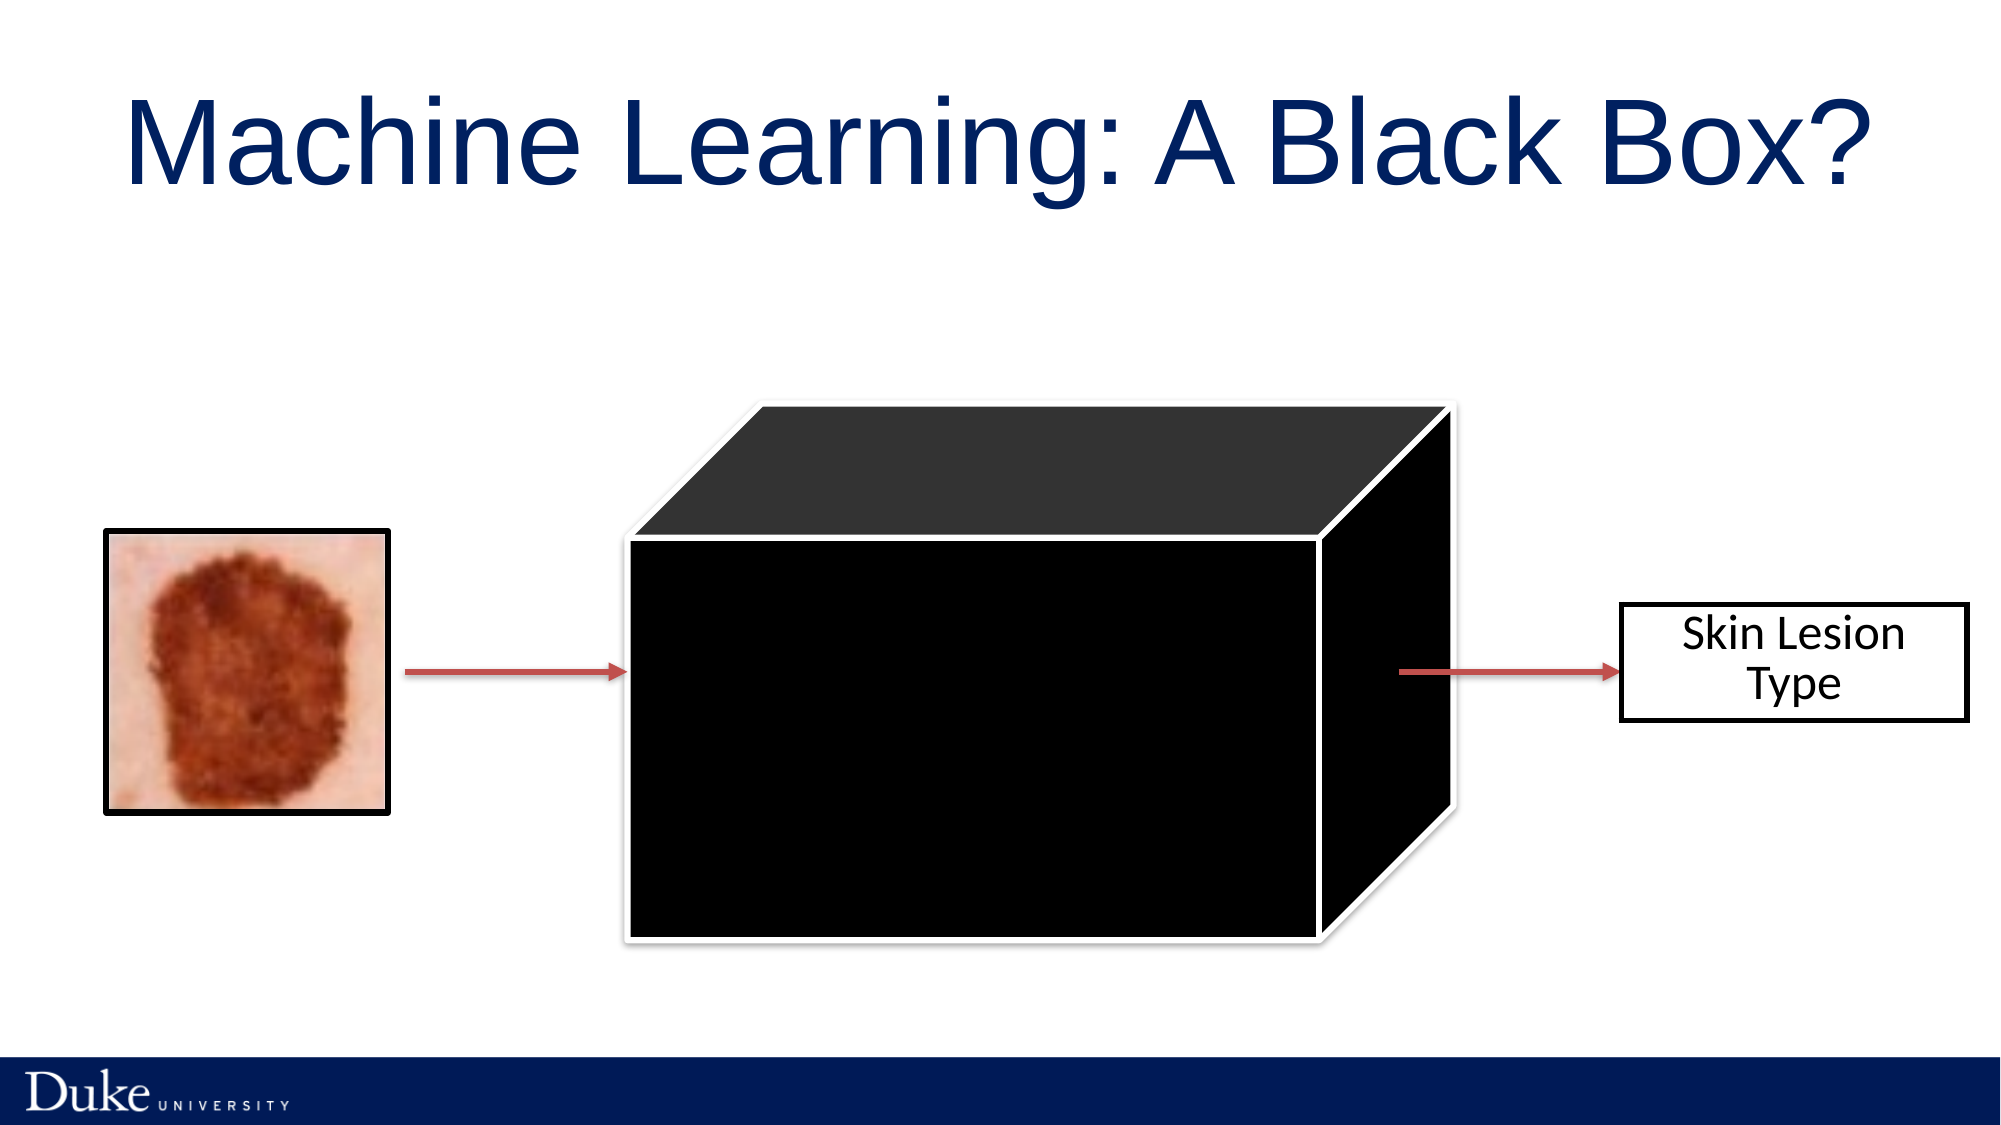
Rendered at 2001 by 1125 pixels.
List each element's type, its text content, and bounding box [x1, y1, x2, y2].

text_box [624, 400, 1457, 944]
title Machine Learning: A Black Box? [99, 41, 1900, 229]
picture [0, 0, 2001, 1125]
table_header Skin Lesion Type [1624, 607, 1964, 718]
